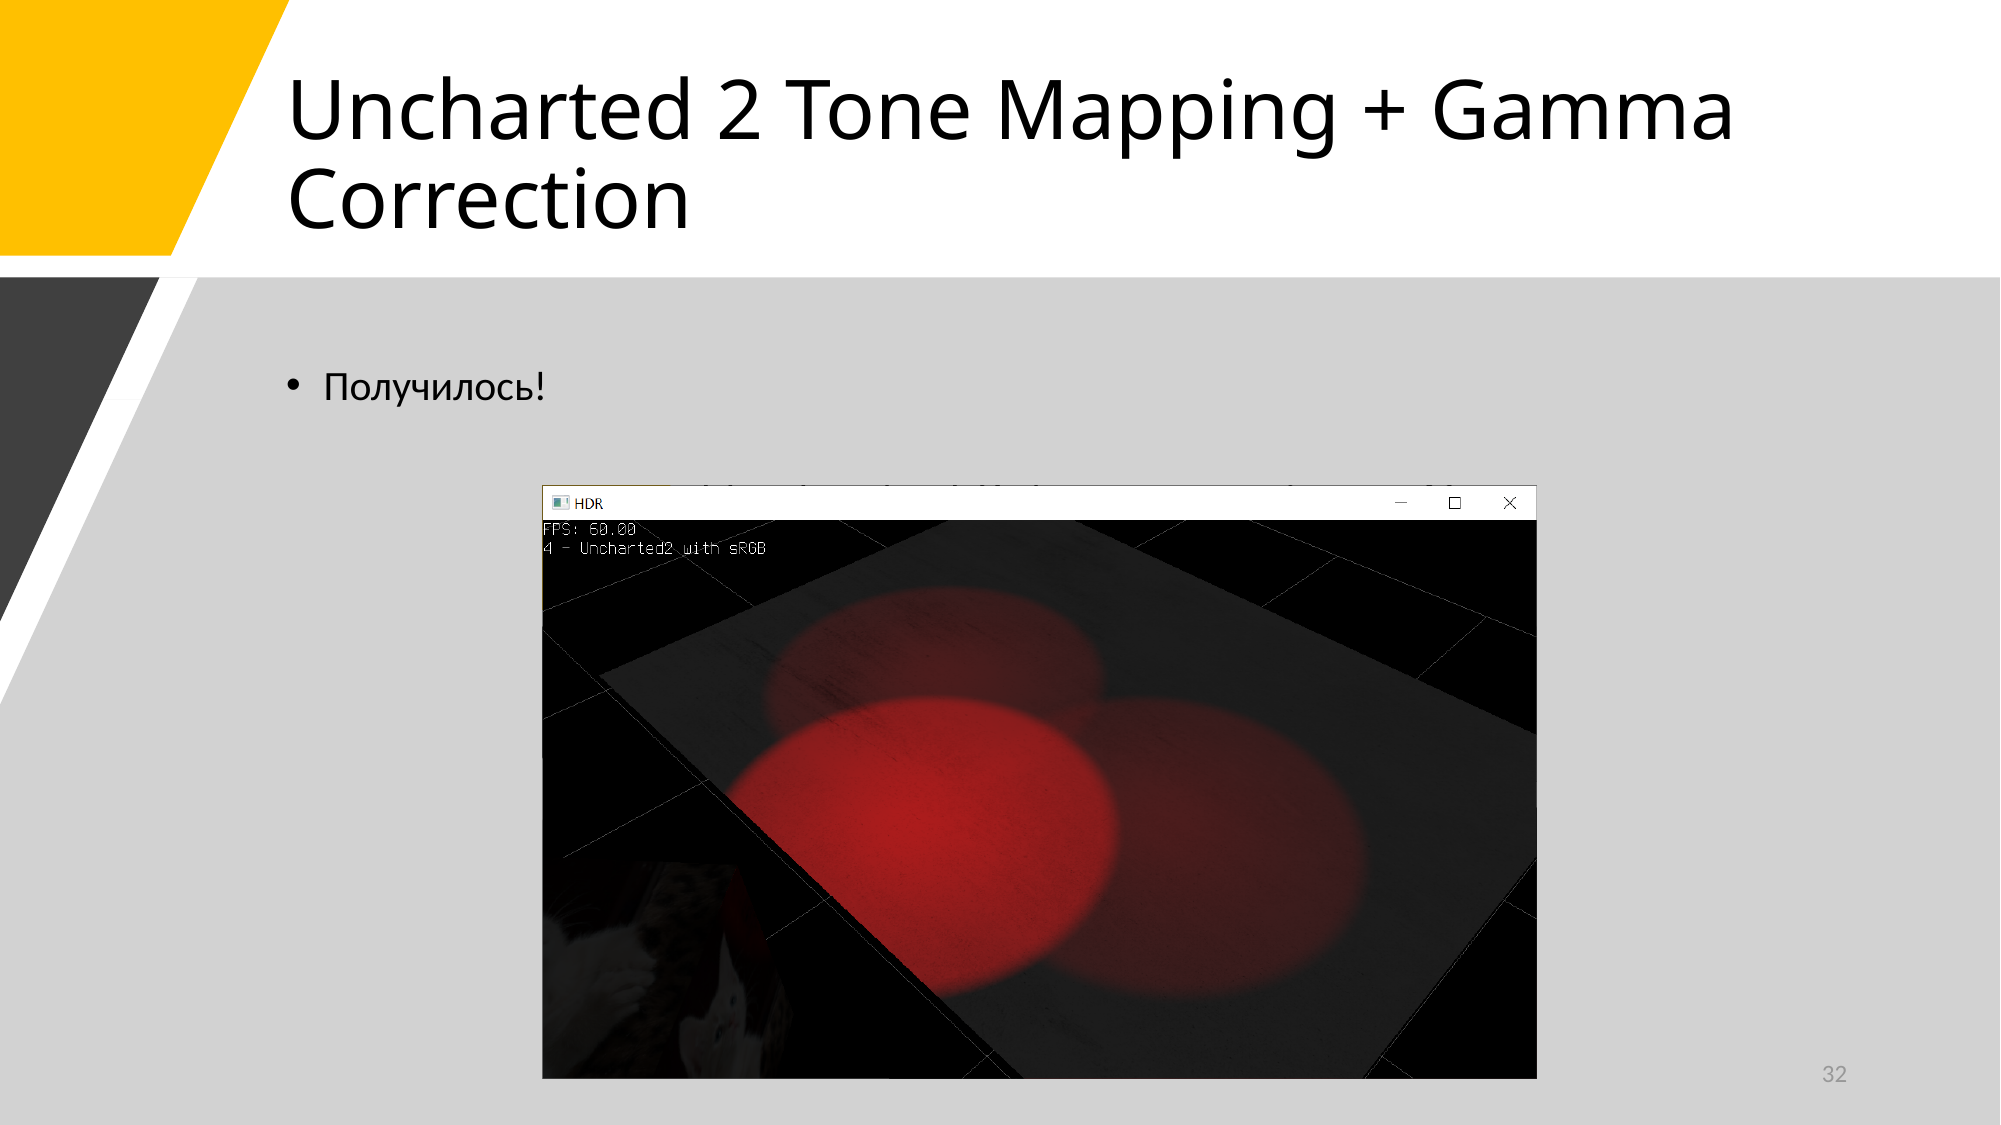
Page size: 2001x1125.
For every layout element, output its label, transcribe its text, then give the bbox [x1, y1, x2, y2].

title Uncharted 2 Tone Mapping + Gamma Correction [271, 60, 1808, 255]
text_box [0, 276, 2000, 1125]
picture [542, 485, 1537, 1079]
list Получилось! [271, 356, 1808, 479]
slide_number 32 [1412, 1042, 1863, 1103]
text_box [0, 276, 162, 622]
text_box [0, 0, 291, 257]
